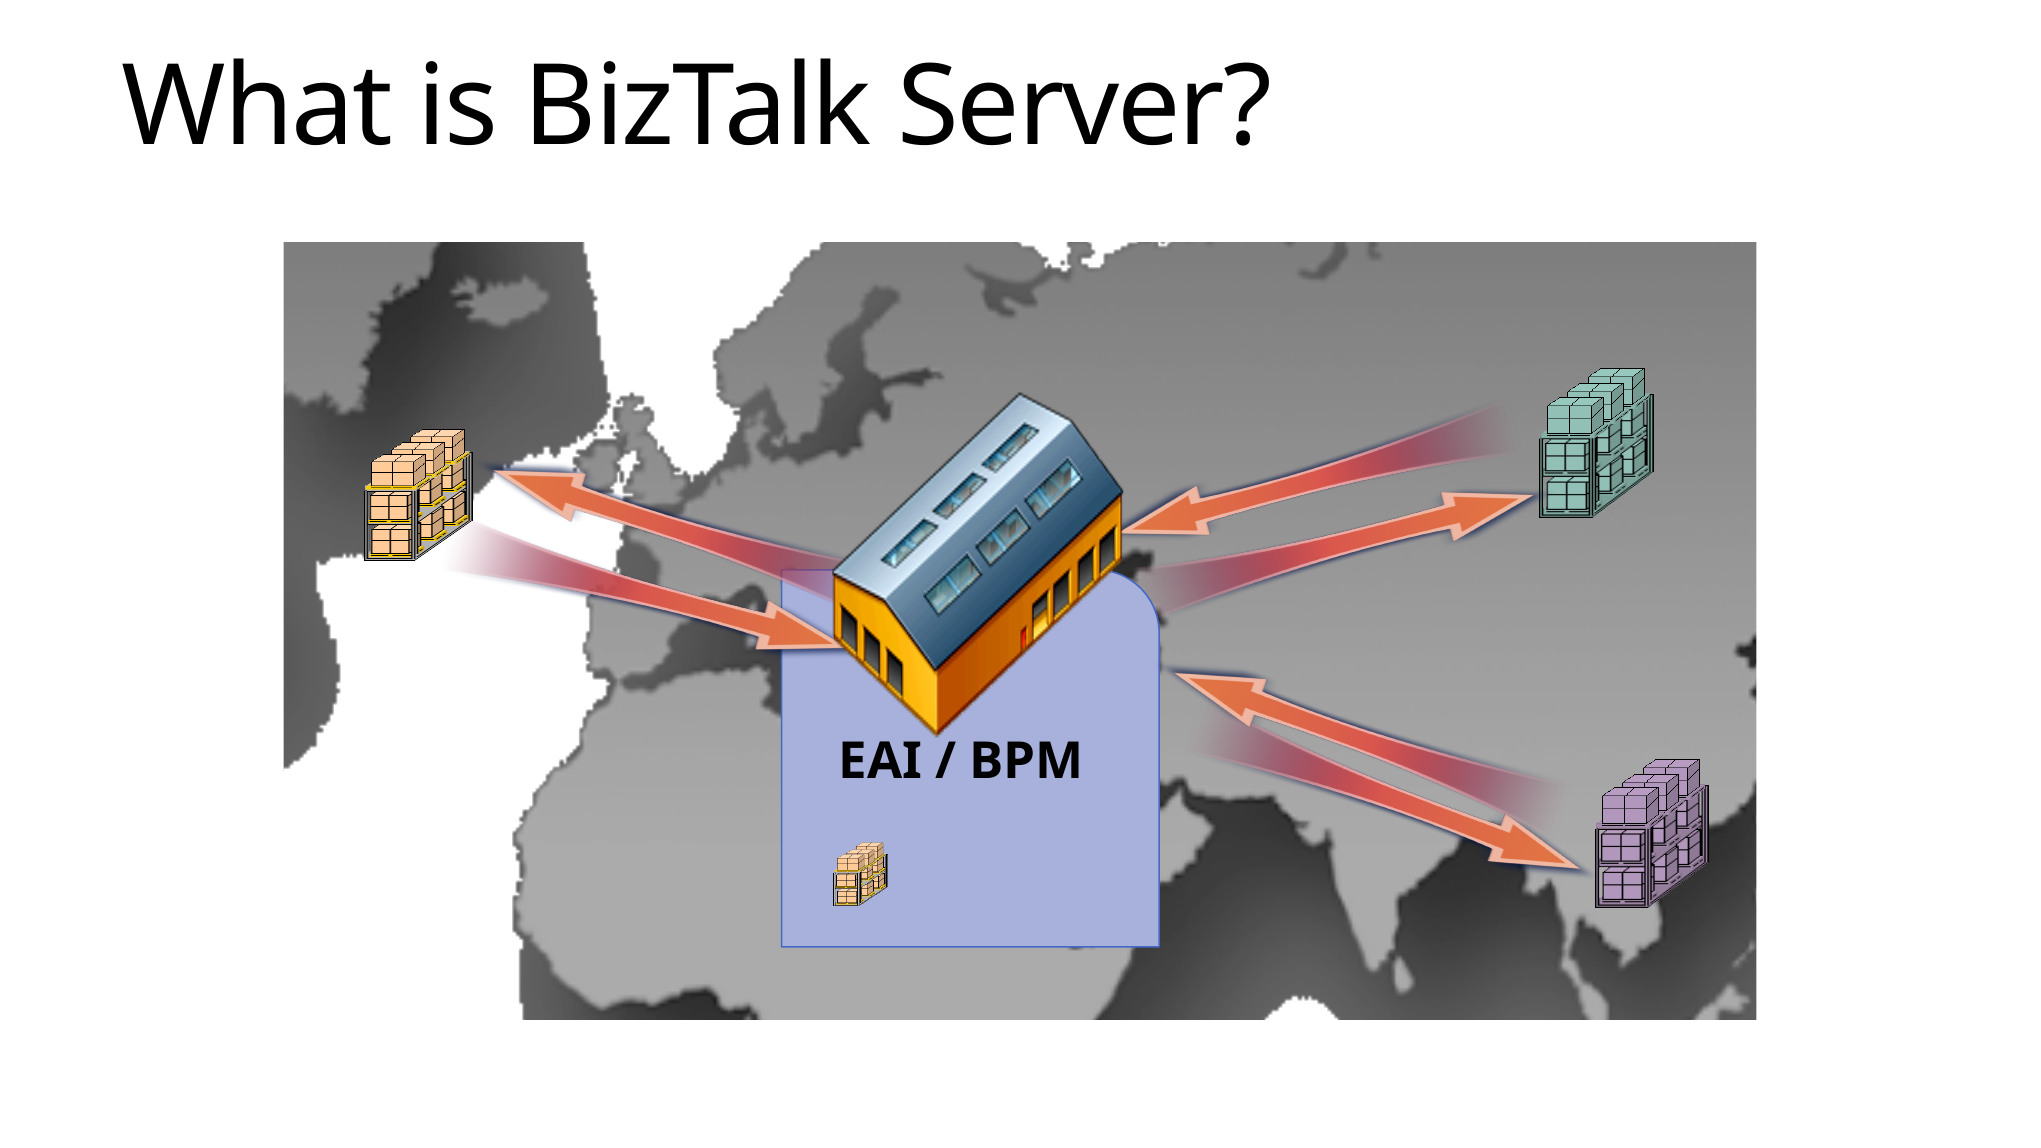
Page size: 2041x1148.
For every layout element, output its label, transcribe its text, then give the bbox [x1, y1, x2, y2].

title What is BizTalk Server? [97, 32, 1964, 228]
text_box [283, 241, 1757, 1021]
